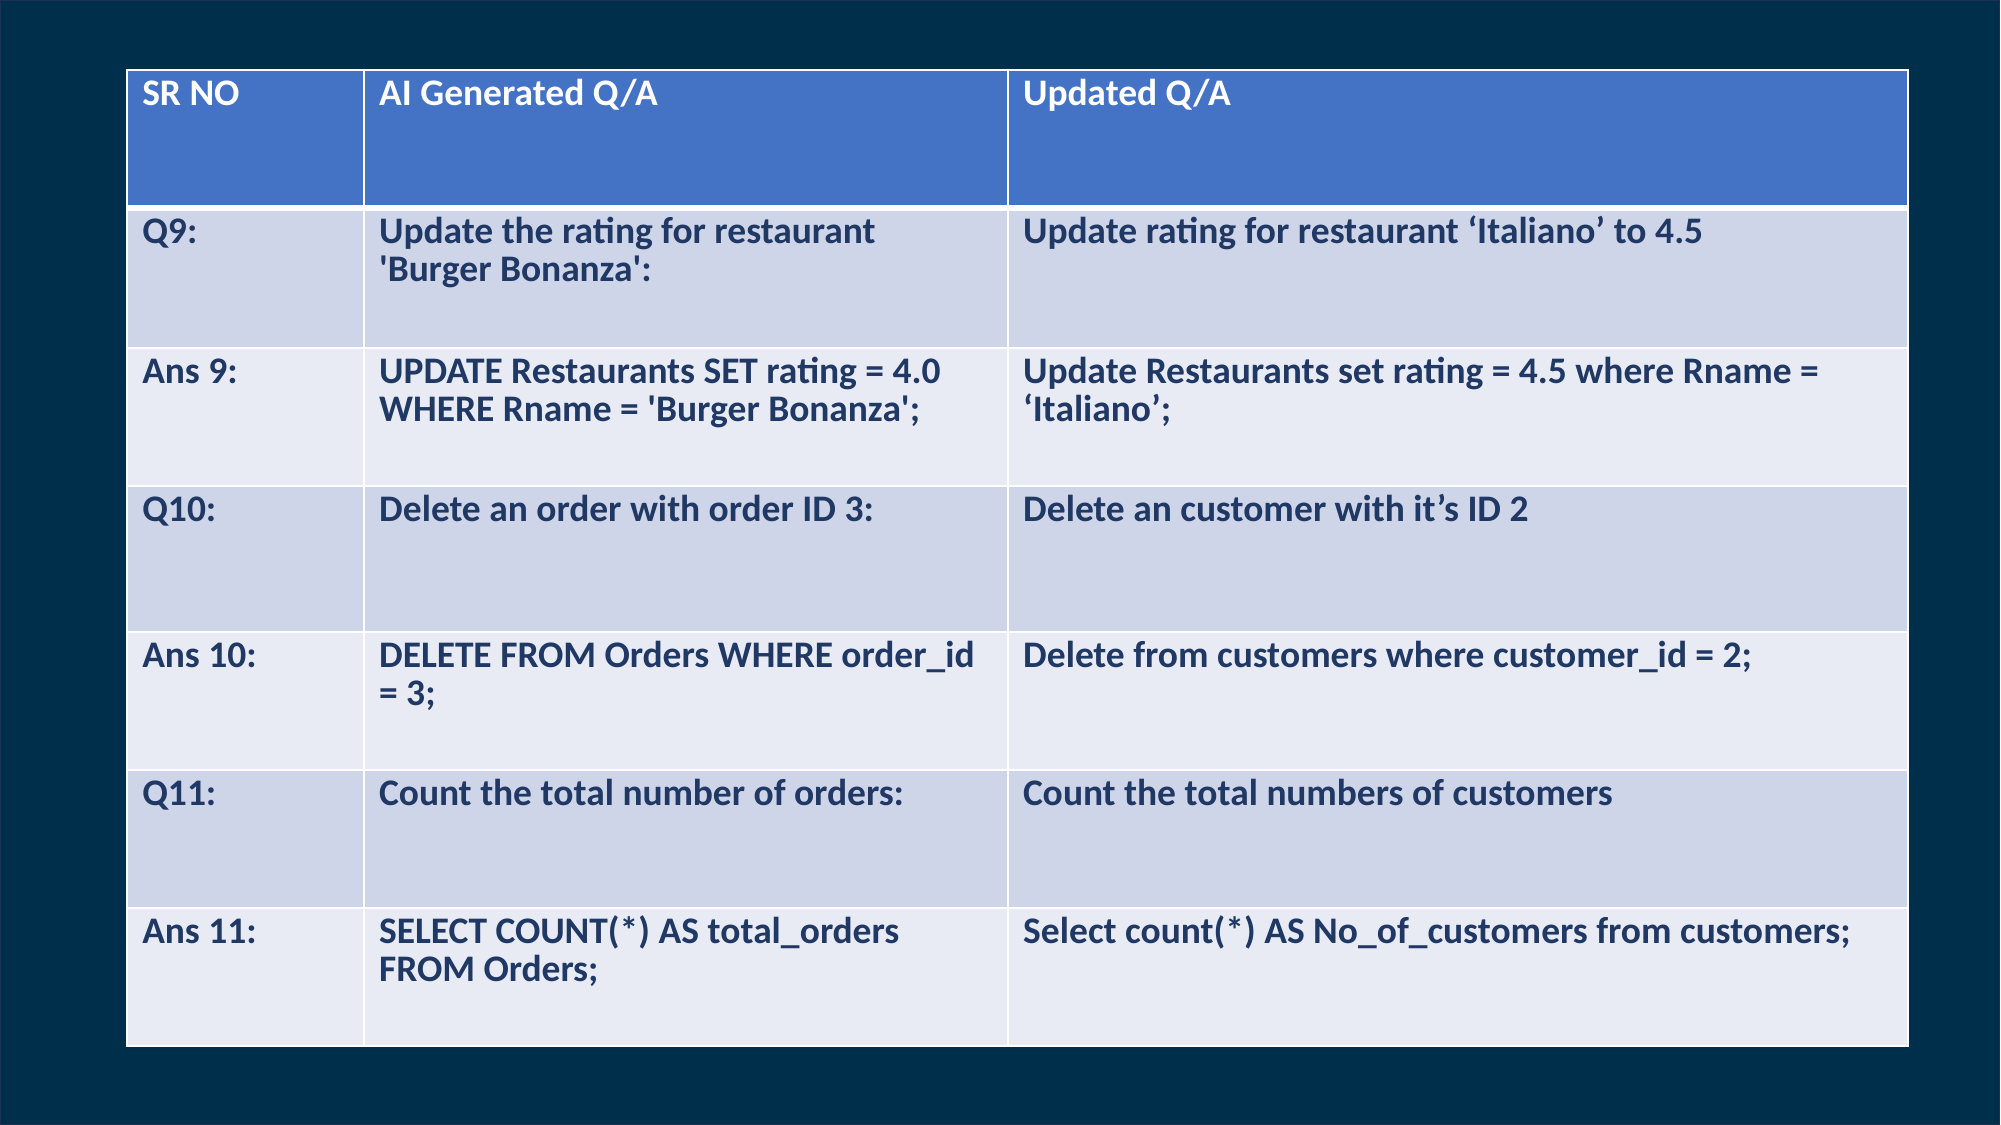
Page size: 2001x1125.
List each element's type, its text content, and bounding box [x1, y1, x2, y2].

table_cell Q9: [128, 211, 363, 347]
table_cell SELECT COUNT(*) AS total_orders FROM Orders; [365, 909, 1007, 1045]
table_header SR NO [128, 71, 363, 205]
table_header AI Generated Q/A [365, 71, 1007, 205]
table_cell Q11: [128, 771, 363, 907]
table_header Updated Q/A [1009, 71, 1907, 205]
table_cell Q10: [128, 487, 363, 631]
table_cell Ans 10: [128, 633, 363, 769]
table_cell UPDATE Restaurants SET rating = 4.0 WHERE Rname = 'Burger Bonanza'; [365, 349, 1007, 485]
table_cell Update the rating for restaurant 'Burger Bonanza': [365, 211, 1007, 347]
table_cell Select count(*) AS No_of_customers from customers; [1009, 909, 1907, 1045]
table_cell Count the total numbers of customers [1009, 771, 1907, 907]
table_cell Delete from customers where customer_id = 2; [1009, 633, 1907, 769]
table_cell Count the total number of orders: [365, 771, 1007, 907]
table_cell Ans 11: [128, 909, 363, 1045]
table_cell Delete an customer with it’s ID 2 [1009, 487, 1907, 631]
table_cell Delete an order with order ID 3: [365, 487, 1007, 631]
table_cell Ans 9: [128, 349, 363, 485]
table_cell DELETE FROM Orders WHERE order_id = 3; [365, 633, 1007, 769]
text_box [0, 0, 2000, 1125]
table_cell Update Restaurants set rating = 4.5 where Rname = ‘Italiano’; [1009, 349, 1907, 485]
table_cell Update rating for restaurant ‘Italiano’ to 4.5 [1009, 211, 1907, 347]
